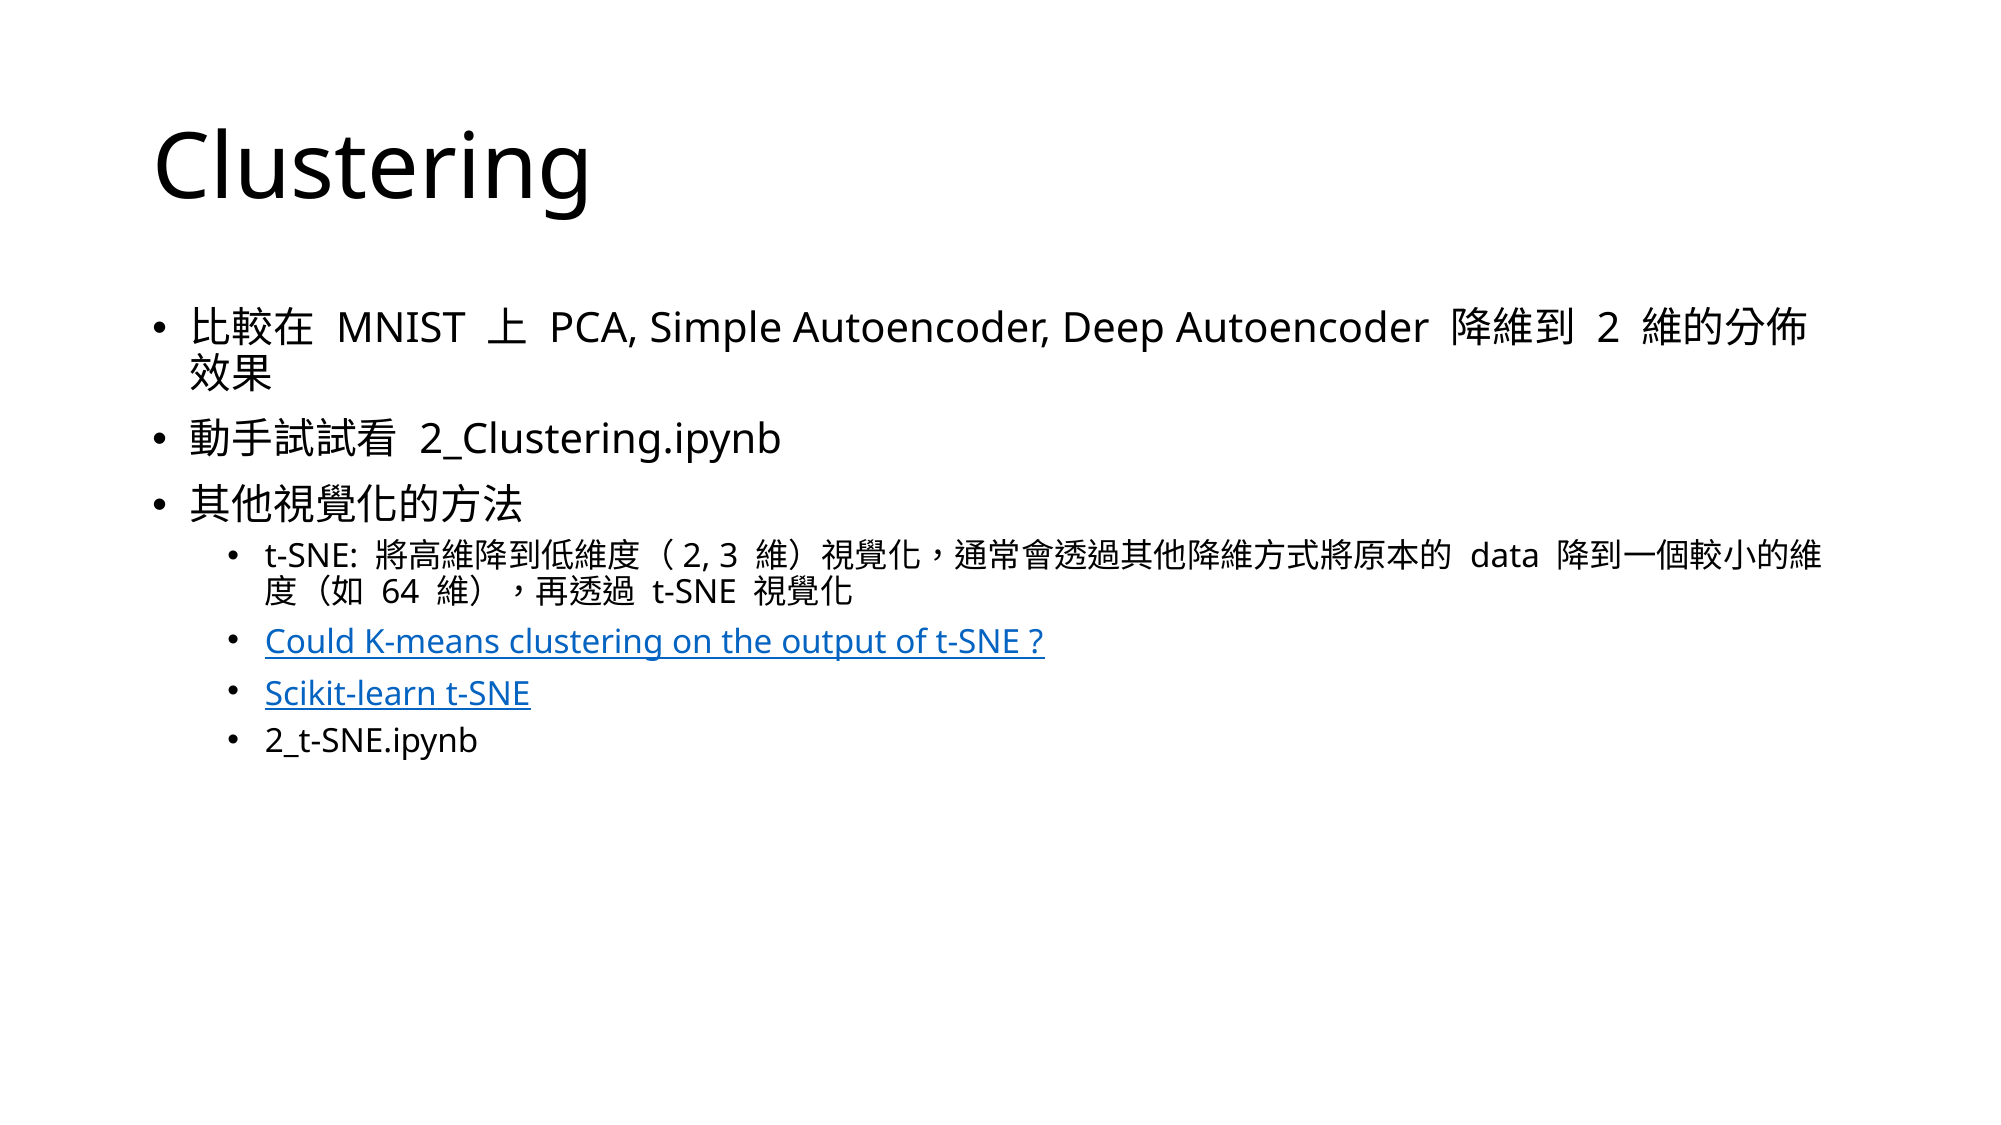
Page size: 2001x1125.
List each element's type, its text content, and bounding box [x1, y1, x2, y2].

list 比較在 MNIST 上 PCA, Simple Autoencoder, Deep Autoencoder 降維到 2 維的分佈效果 動手試試看 2_Clustering.ipynb 其他視覺化的方法 t-SNE: 將高維降到低維度（2, 3 維）視覺化，通常會透過其他降維方式將原本的 data 降到一個較小的維度（如 64 維），再透過 t-SNE 視覺化 Could K-means clustering on the output of t-SNE ? Scikit-learn t-SNE 2_t-SNE.ipynb [137, 299, 1863, 1014]
title Clustering [137, 59, 1863, 278]
